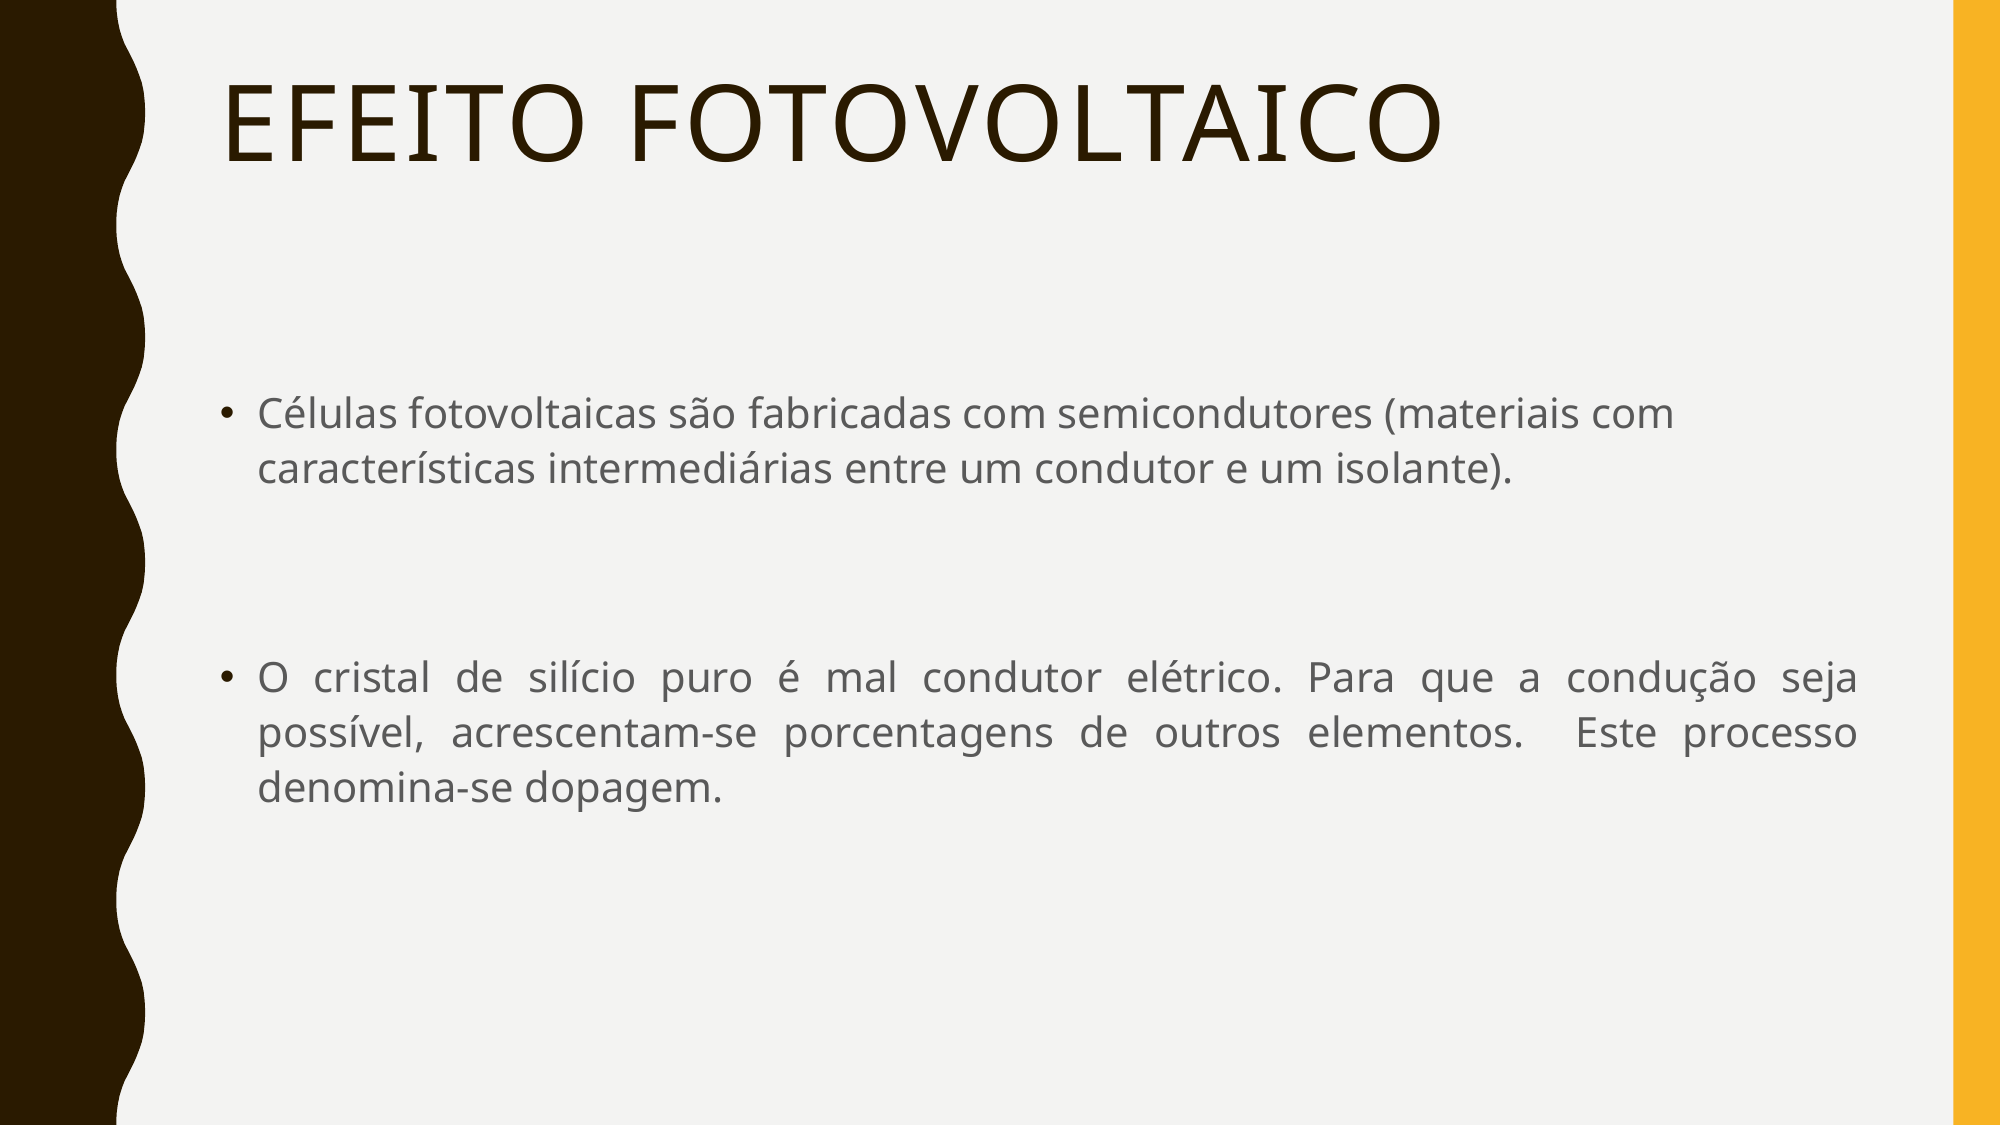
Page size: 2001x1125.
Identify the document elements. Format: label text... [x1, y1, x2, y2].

text_box EFEITO fotovoltaico [205, 62, 1875, 308]
text_box Células fotovoltaicas são fabricadas com semicondutores (materiais com características intermediárias entre um condutor e um isolante). O cristal de silício puro é mal condutor elétrico. Para que a condução seja possível, acrescentam-se porcentagens de outros elementos. Este processo denomina-se dopagem. [205, 375, 1875, 965]
